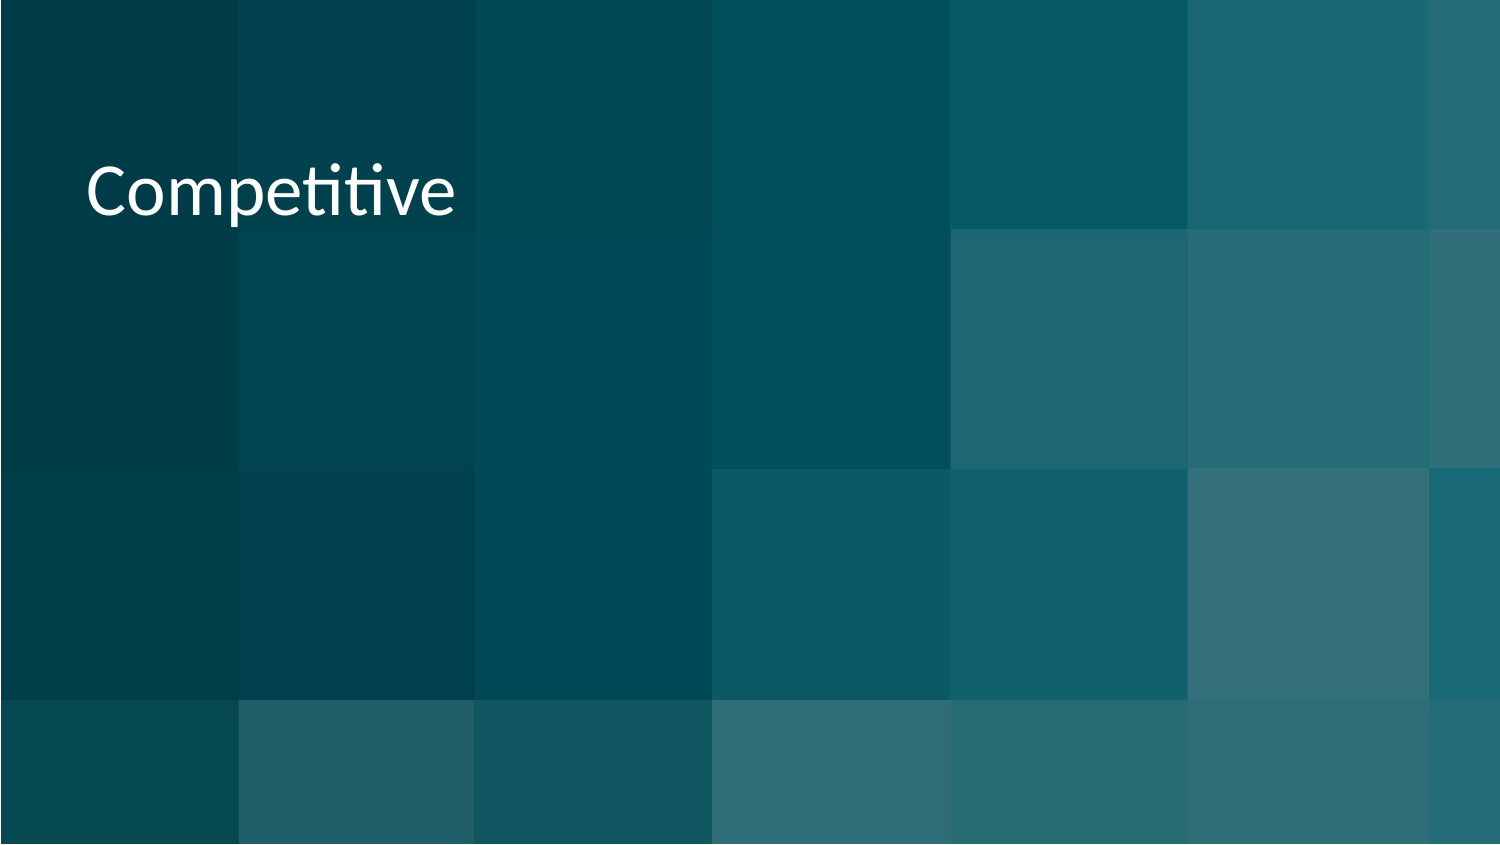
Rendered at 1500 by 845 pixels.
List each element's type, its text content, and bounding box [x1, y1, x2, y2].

title Competitive [71, 143, 1422, 278]
picture [0, 0, 1500, 845]
